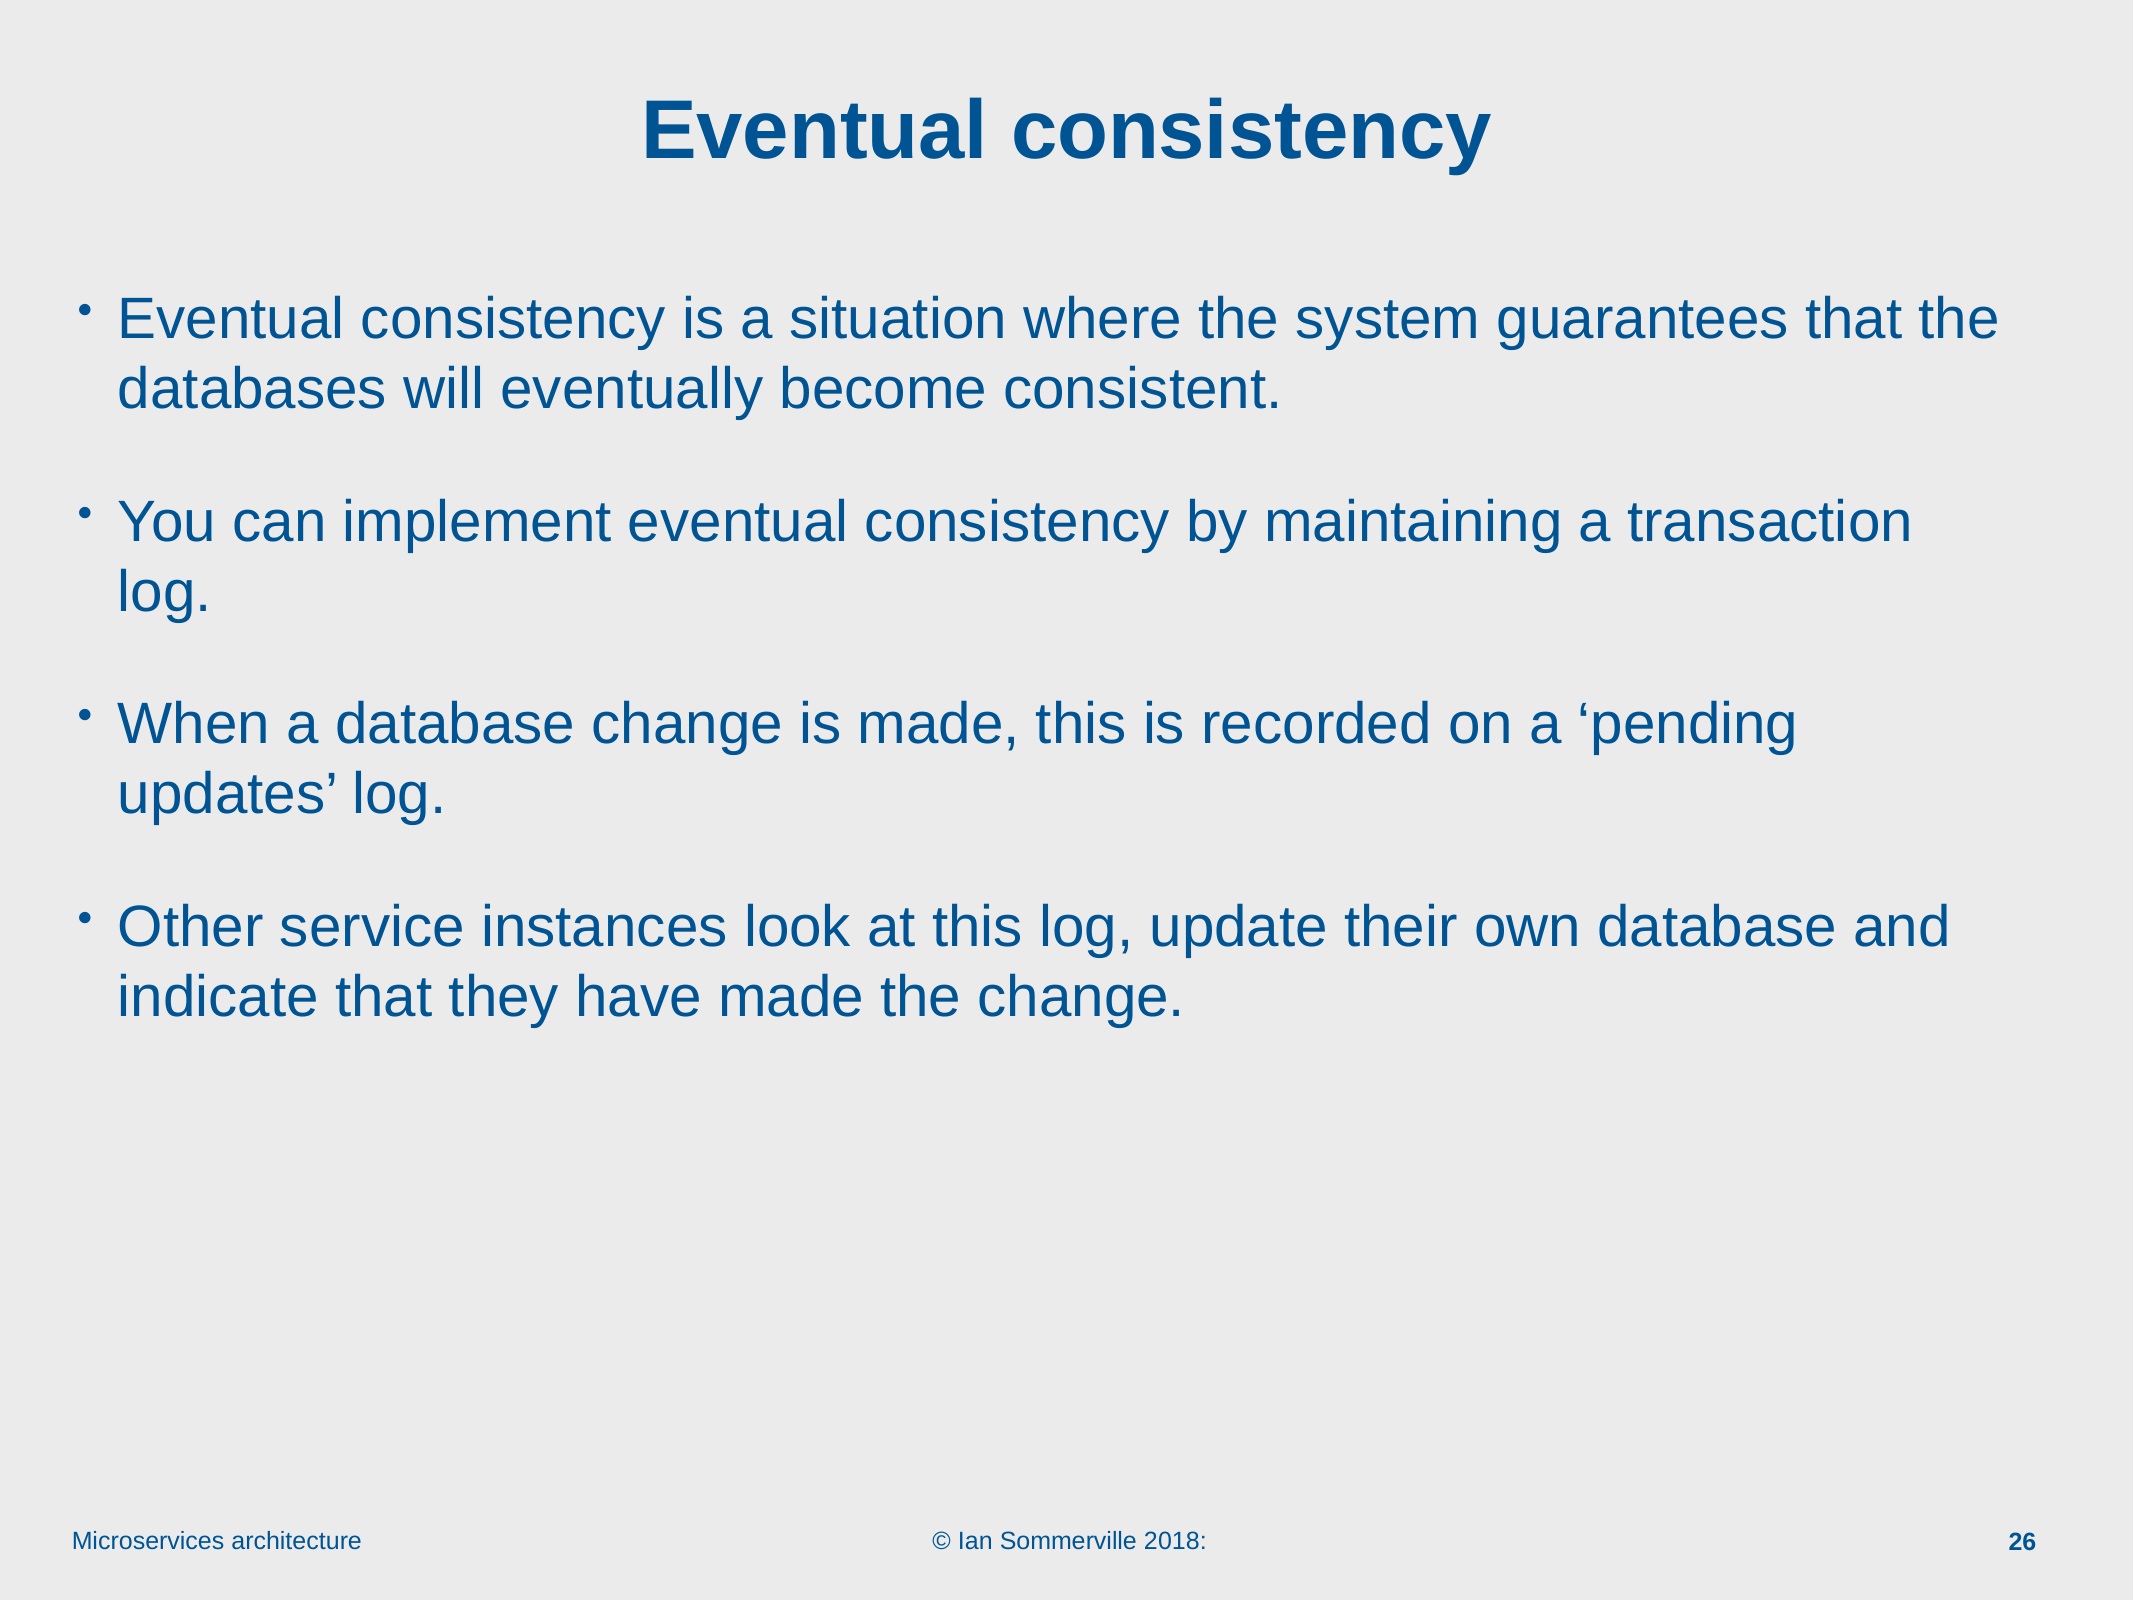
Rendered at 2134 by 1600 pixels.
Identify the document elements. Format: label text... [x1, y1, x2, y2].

slide_number 26 [1997, 1516, 2046, 1563]
list Eventual consistency is a situation where the system guarantees that the databases will eventually become consistent. You can implement eventual consistency by maintaining a transaction log. When a database change is made, this is recorded on a ‘pending updates’ log. Other service instances look at this log, update their own database and indicate that they have made the change. [68, 271, 2016, 1454]
title Eventual consistency [80, 66, 2053, 248]
